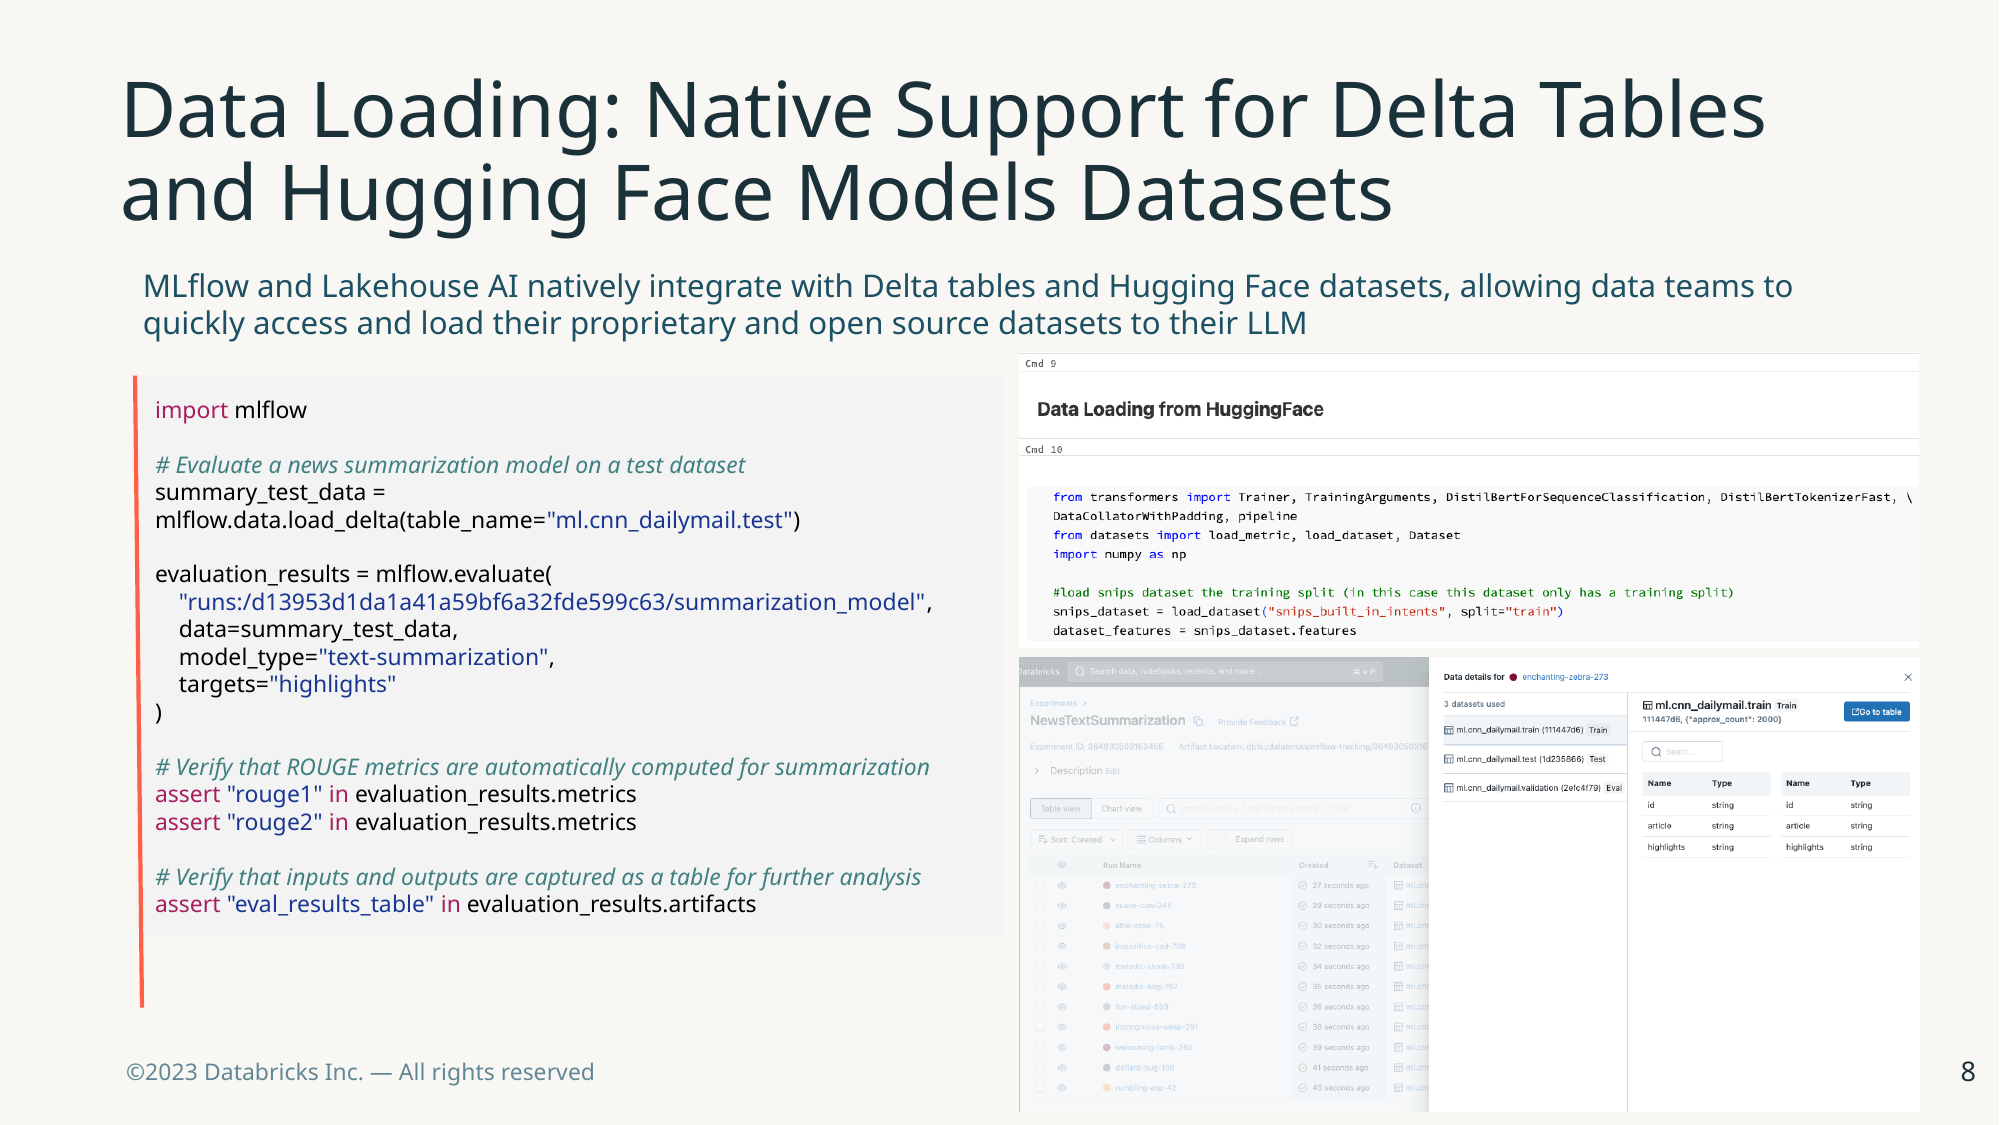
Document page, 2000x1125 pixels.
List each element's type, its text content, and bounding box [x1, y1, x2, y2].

picture [1018, 657, 1920, 1112]
text_box import mlflow # Evaluate a news summarization model on a test dataset summary_test_data = mlflow.data.load_delta(table_name="ml.cnn_dailymail.test") evaluation_results = mlflow.evaluate( "runs:/d13953d1da1a41a59bf6a32fde599c63/summarization_model", data=summary_test_data, model_type="text-summarization", targets="highlights" ) # Verify that ROUGE metrics are automatically computed for summarization assert "rouge1" in evaluation_results.metrics assert "rouge2" in evaluation_results.metrics # Verify that inputs and outputs are captured as a table for further analysis assert "eval_results_table" in evaluation_results.artifacts [144, 375, 1003, 938]
picture [1018, 352, 1920, 648]
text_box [134, 375, 143, 1008]
text_box MLflow and Lakehouse AI natively integrate with Delta tables and Hugging Face datasets, allowing data teams to quickly access and load their proprietary and open source datasets to their LLM [122, 245, 1872, 361]
slide_number ‹#› [1871, 1038, 1992, 1125]
title Data Loading: Native Support for Delta Tables and Hugging Face Models Datasets [120, 90, 1857, 218]
